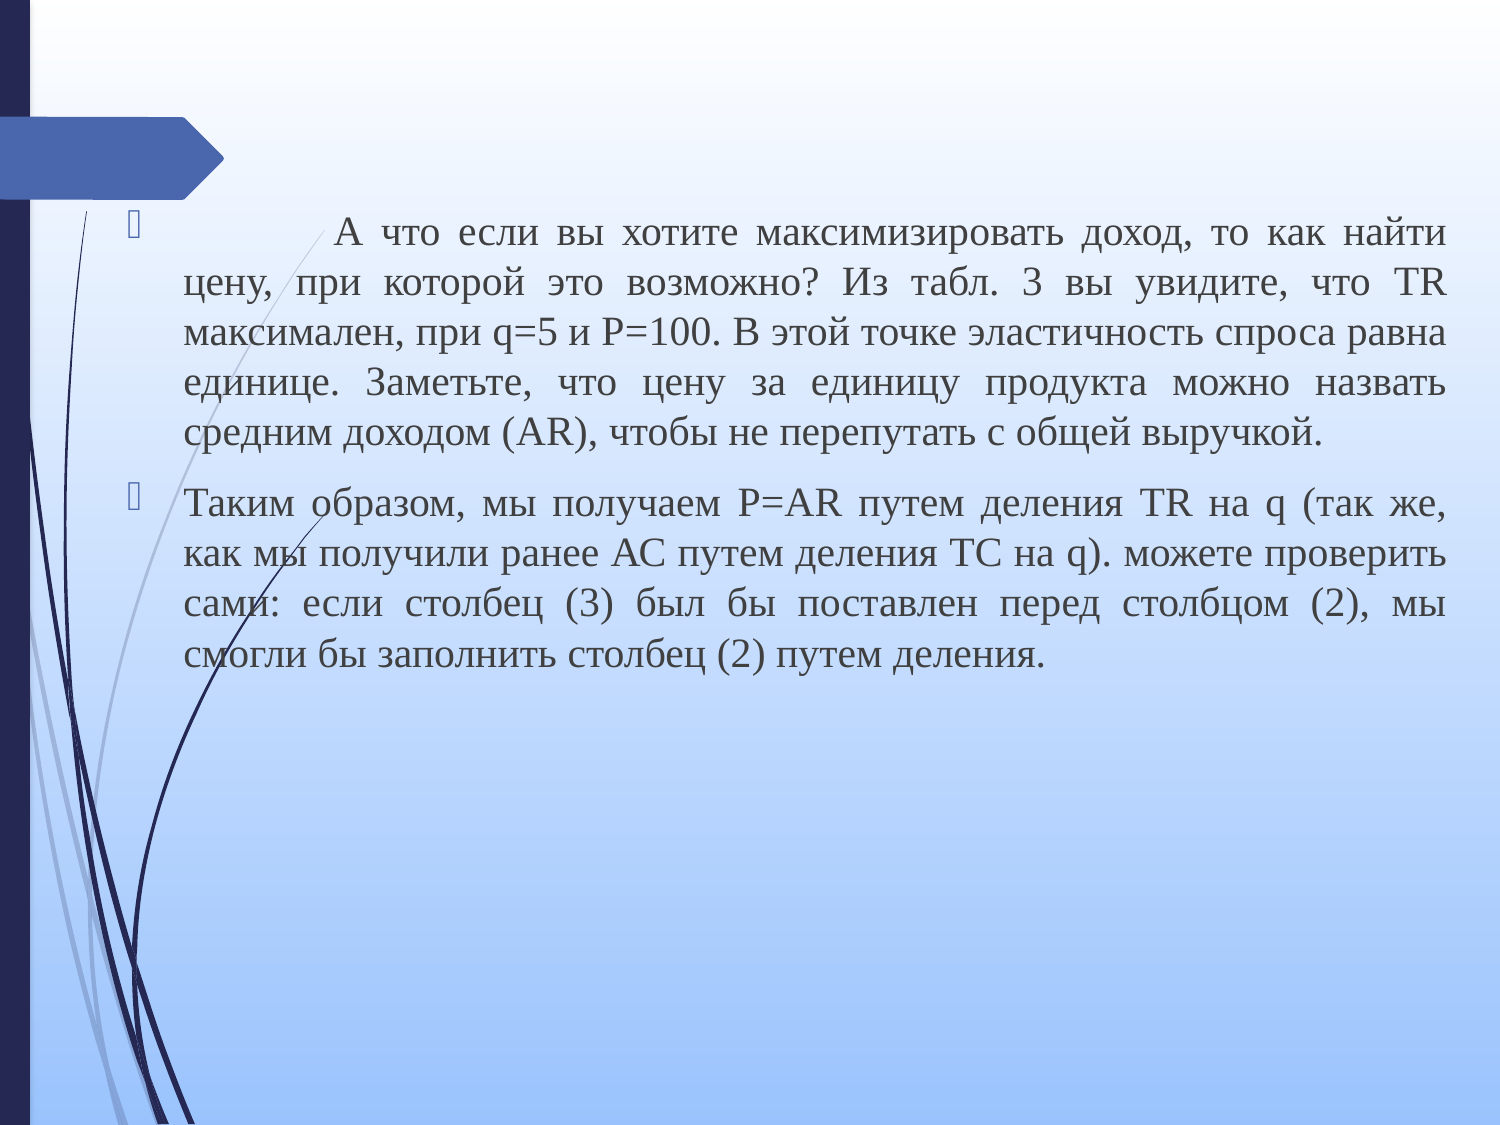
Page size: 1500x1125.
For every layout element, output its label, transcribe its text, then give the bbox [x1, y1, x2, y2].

list А что если вы хотите максимизировать доход, то как найти цену, при которой это возможно? Из табл. 3 вы увидите, что TR максимален, при q=5 и Р=100. В этой точке эластичность спроса равна единице. Заметьте, что цену за единицу продукта можно назвать средним доходом (AR), чтобы не перепутать с общей выручкой. Таким образом, мы получаем P=AR путем деления TR на q (так же, как мы получили ранее АС путем деления ТС на q). можете проверить сами: если столбец (3) был бы поставлен перед столбцом (2), мы смогли бы заполнить столбец (2) путем деления. [112, 196, 1463, 1088]
